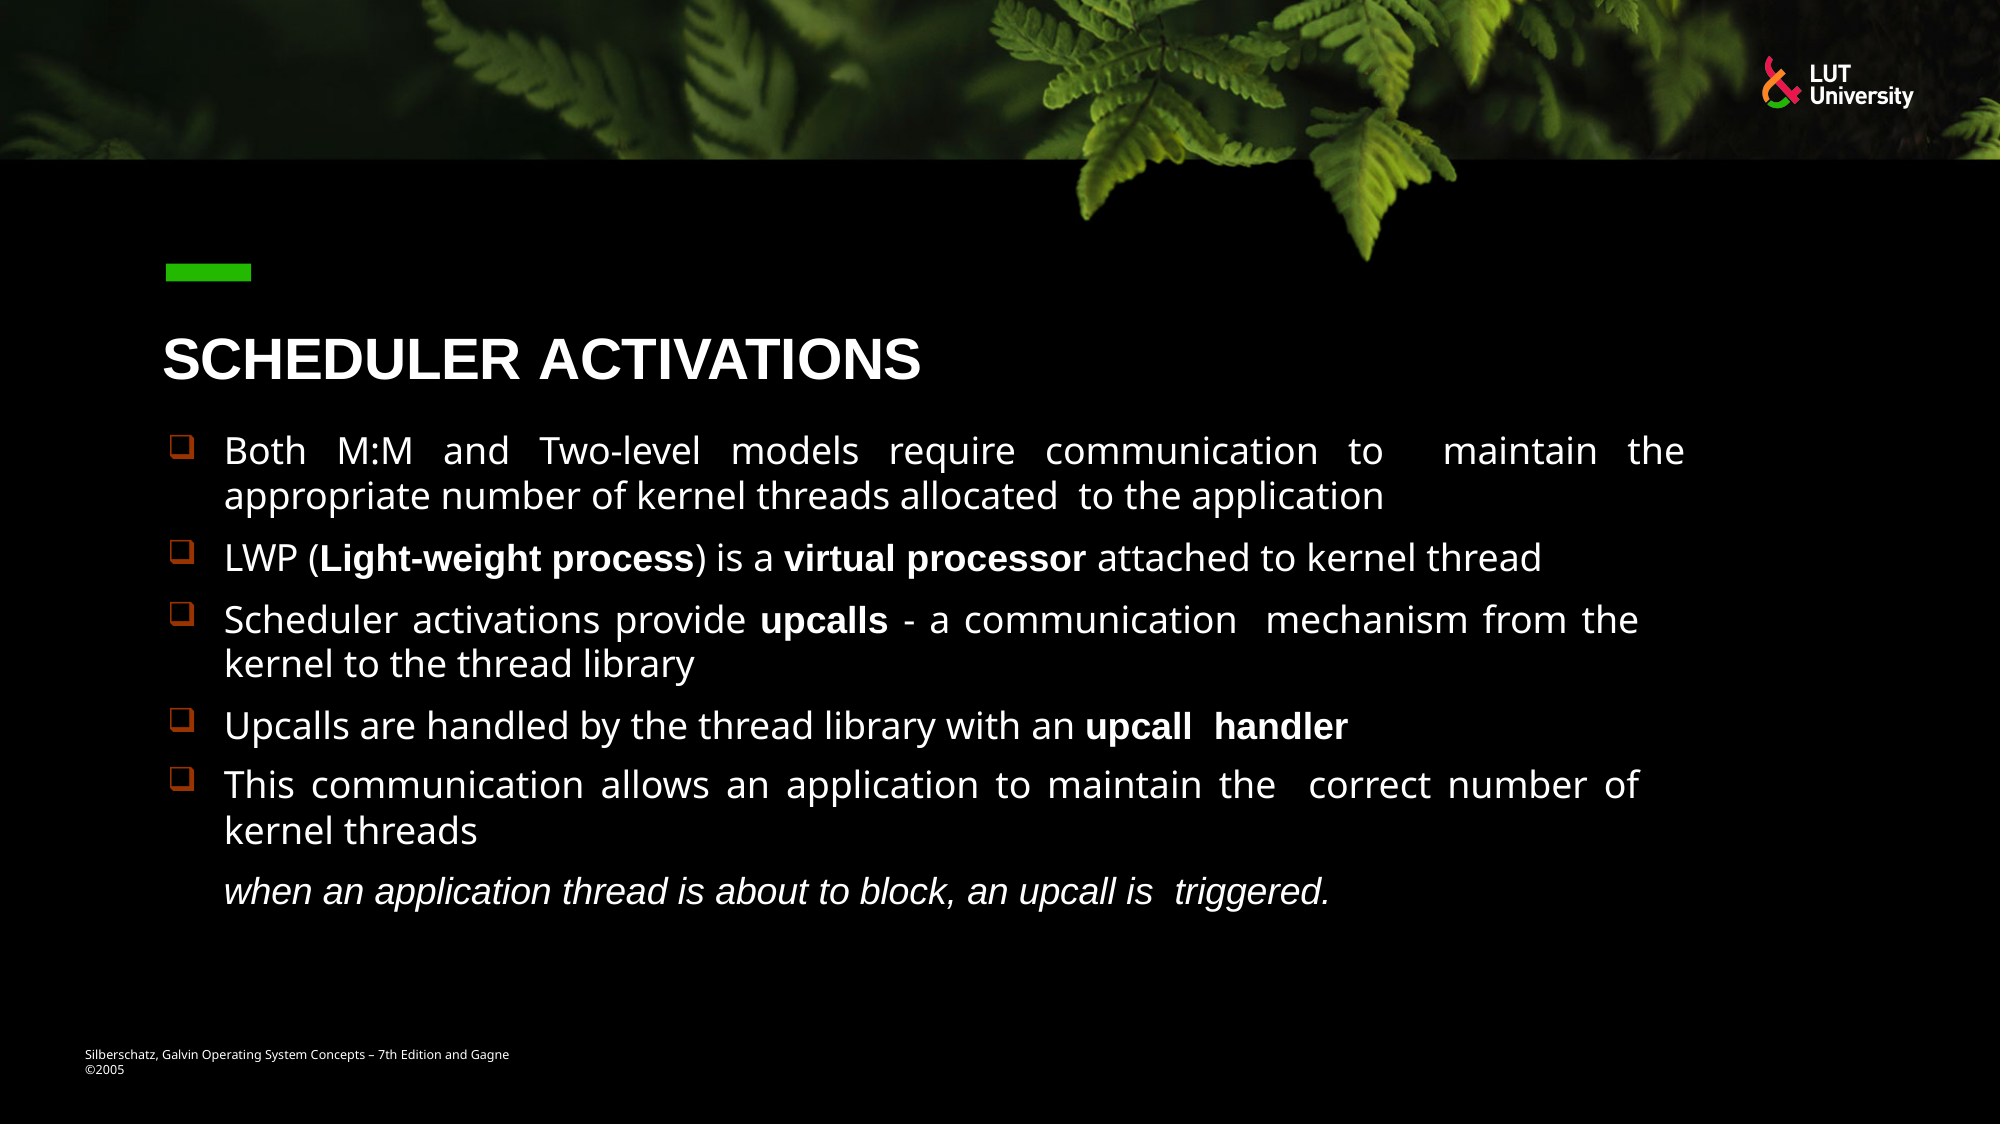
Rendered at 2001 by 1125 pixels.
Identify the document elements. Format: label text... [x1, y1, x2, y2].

title Scheduler Activations [147, 321, 1873, 399]
picture [0, 0, 2000, 1124]
text_box Both M:M and Two-level models require communication to maintain the appropriate number of kernel threads allocated to the application LWP (Light-weight process) is a virtual processor attached to kernel thread Scheduler activations provide upcalls - a communication mechanism from the kernel to the thread library Upcalls are handled by the thread library with an upcall handler This communication allows an application to maintain the correct number of kernel threads when an application thread is about to block, an upcall is triggered. [165, 426, 1686, 912]
text_box Silberschatz, Galvin Operating System Concepts – 7th Edition and Gagne ©2005 [70, 1039, 552, 1084]
